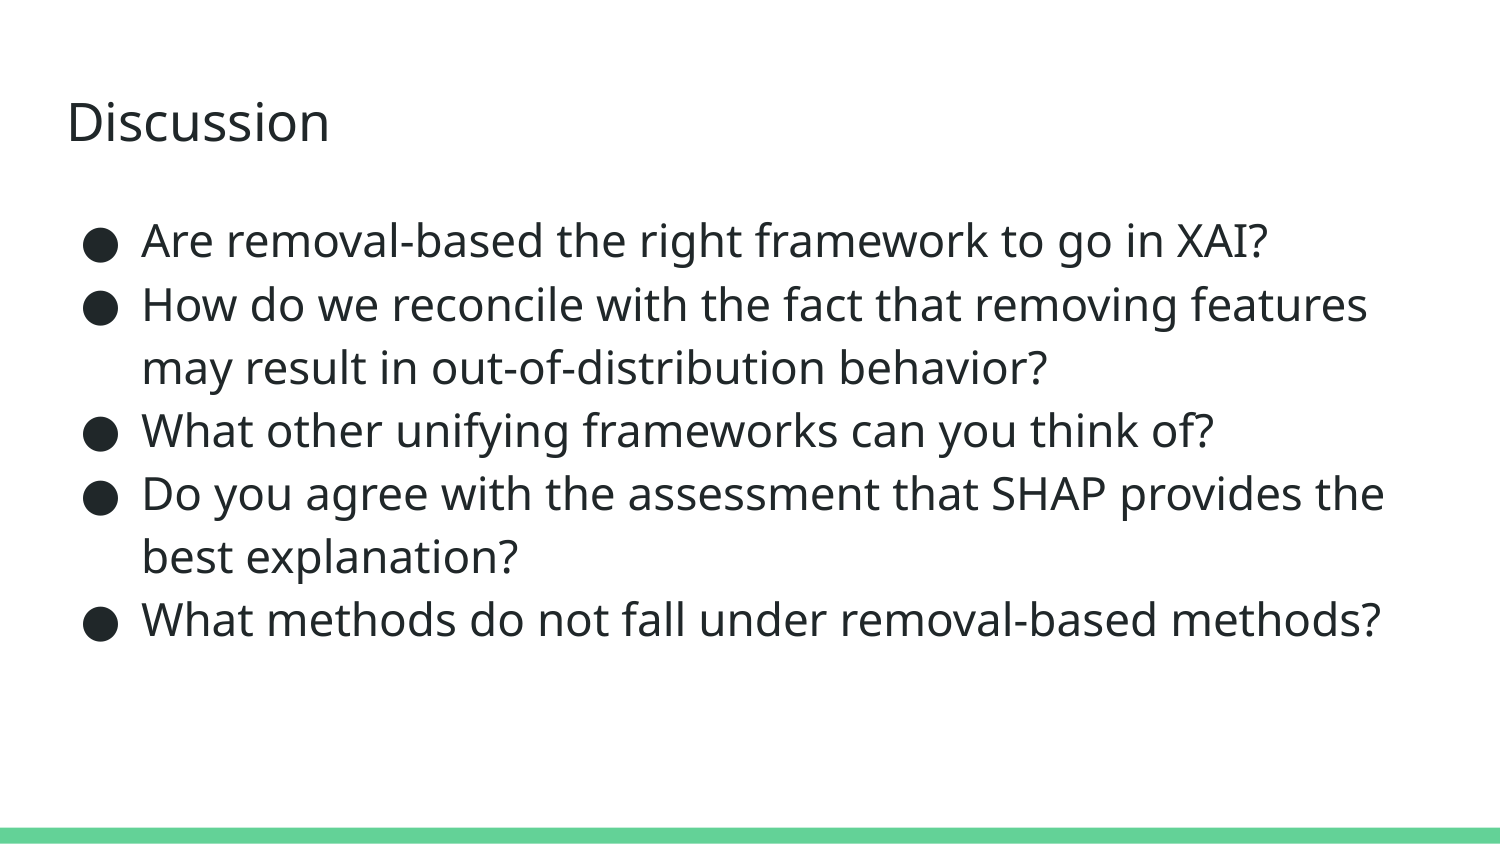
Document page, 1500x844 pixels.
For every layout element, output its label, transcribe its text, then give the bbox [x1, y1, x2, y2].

list Are removal-based the right framework to go in XAI? How do we reconcile with the fact that removing features may result in out-of-distribution behavior? What other unifying frameworks can you think of? Do you agree with the assessment that SHAP provides the best explanation? What methods do not fall under removal-based methods? [51, 189, 1449, 750]
title Discussion [51, 72, 1449, 167]
